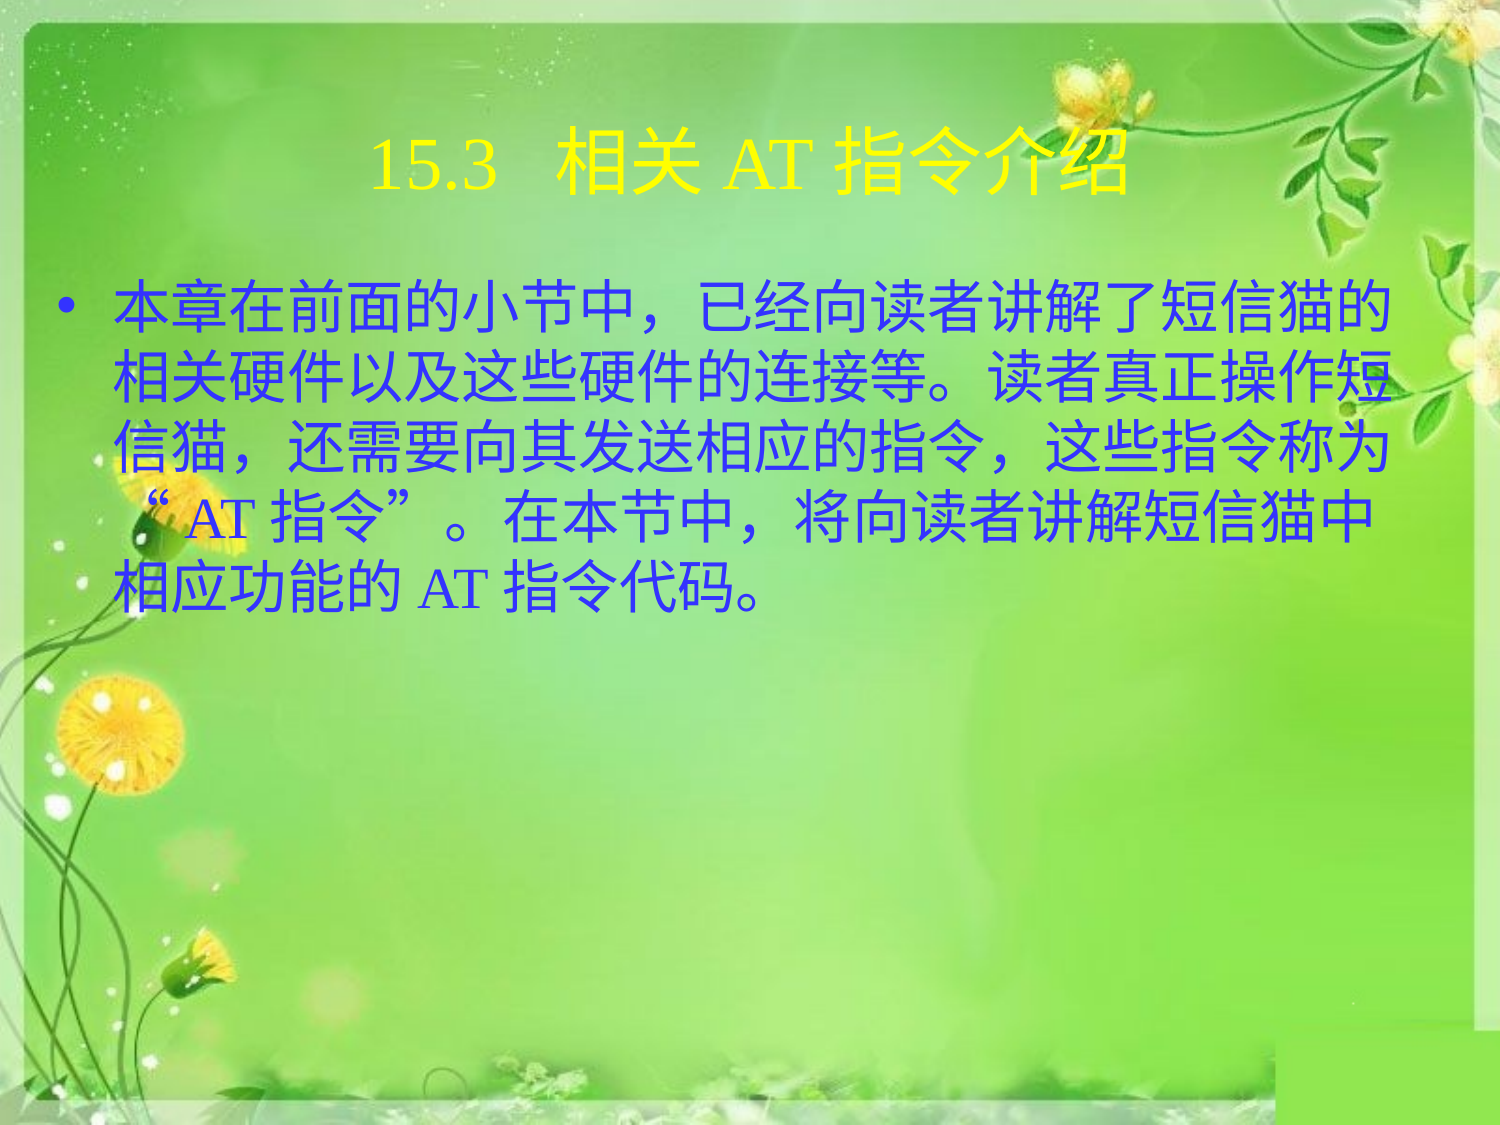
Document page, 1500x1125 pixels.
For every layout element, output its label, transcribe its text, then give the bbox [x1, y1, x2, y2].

list 本章在前面的小节中，已经向读者讲解了短信猫的相关硬件以及这些硬件的连接等。读者真正操作短信猫，还需要向其发送相应的指令，这些指令称为“AT指令”。在本节中，将向读者讲解短信猫中相应功能的AT指令代码。 [41, 262, 1449, 1071]
title 15.3 相关AT指令介绍 [29, 66, 1471, 254]
picture [0, 0, 1500, 1125]
